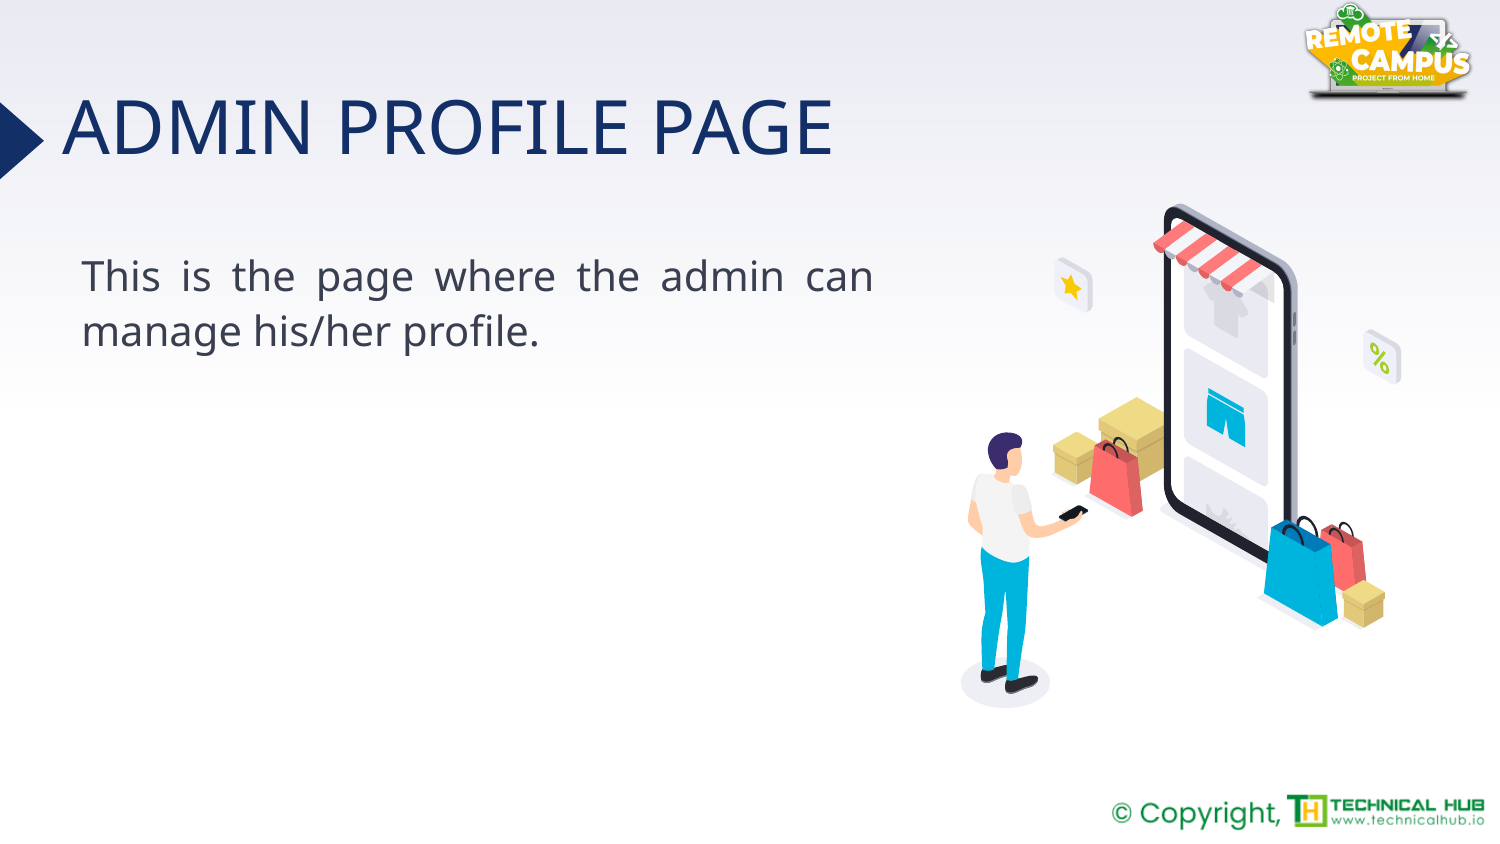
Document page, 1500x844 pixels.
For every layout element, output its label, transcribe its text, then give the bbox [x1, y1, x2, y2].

title ADMIN PROFILE PAGE [62, 96, 1015, 211]
picture [1100, 790, 1500, 835]
picture [1299, 0, 1475, 105]
list This is the page where the admin can manage his/her profile. [62, 244, 875, 607]
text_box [960, 203, 1402, 709]
